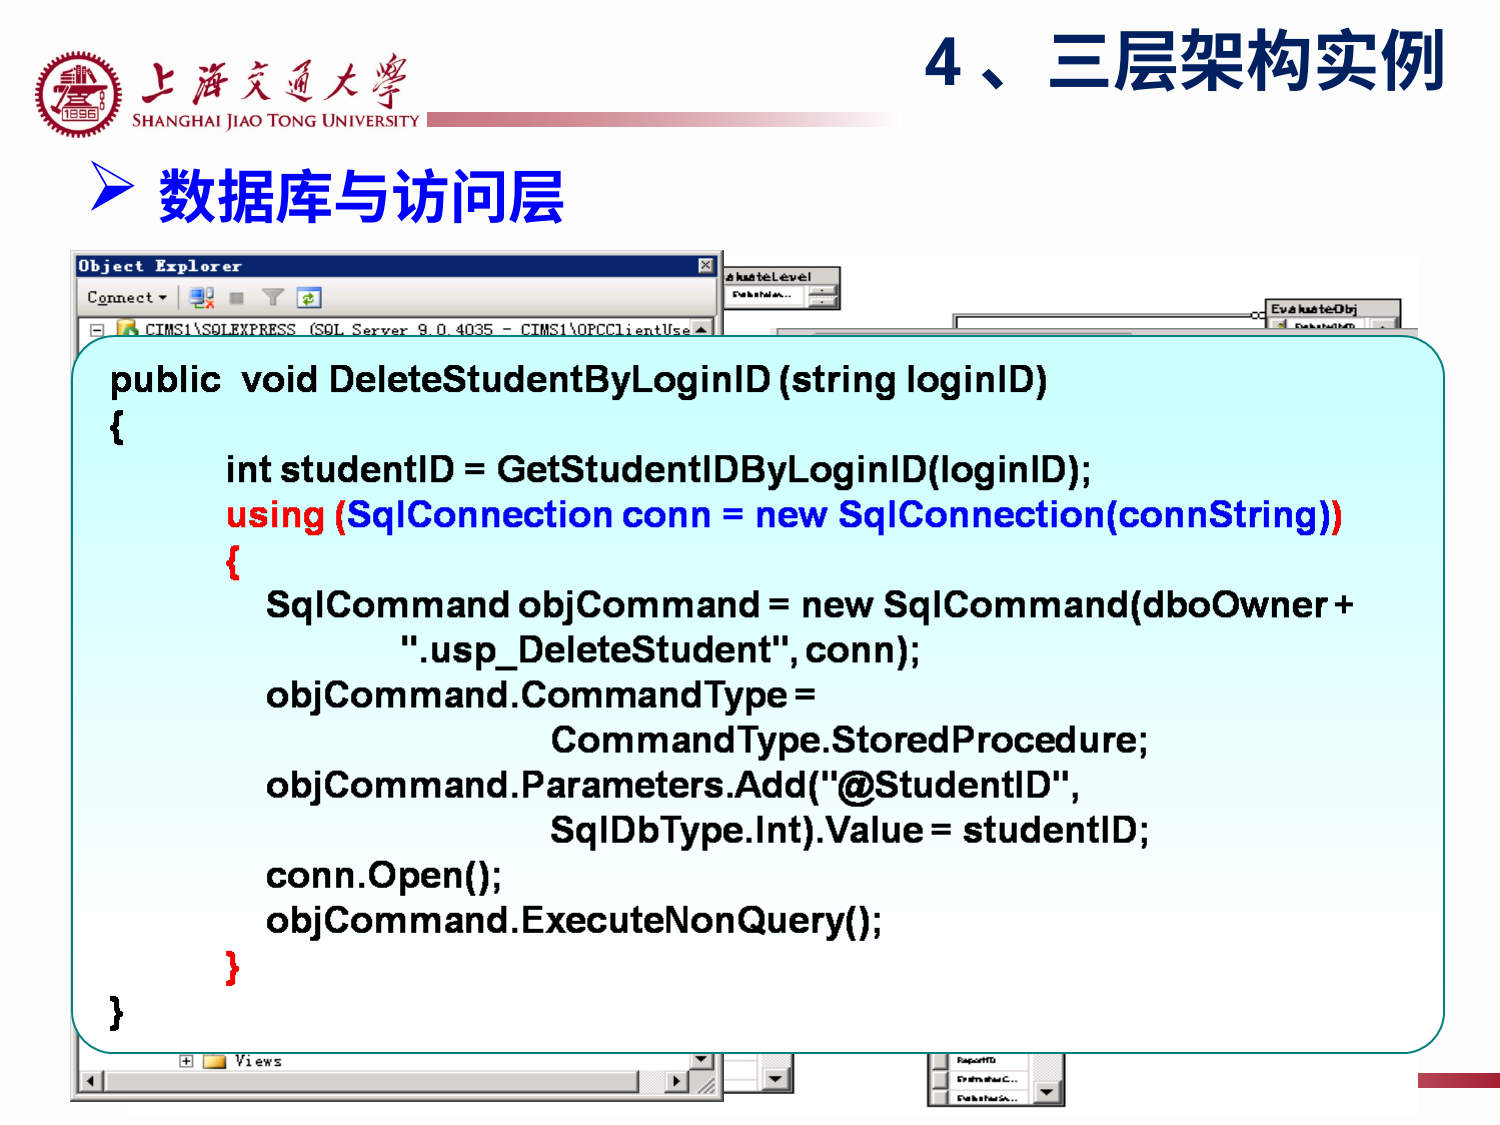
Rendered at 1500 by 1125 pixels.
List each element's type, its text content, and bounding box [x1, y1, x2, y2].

text_box 数据库与访问层 [70, 152, 1055, 256]
title 4、三层架构实例 [0, 12, 1459, 126]
picture [0, 0, 1500, 1125]
